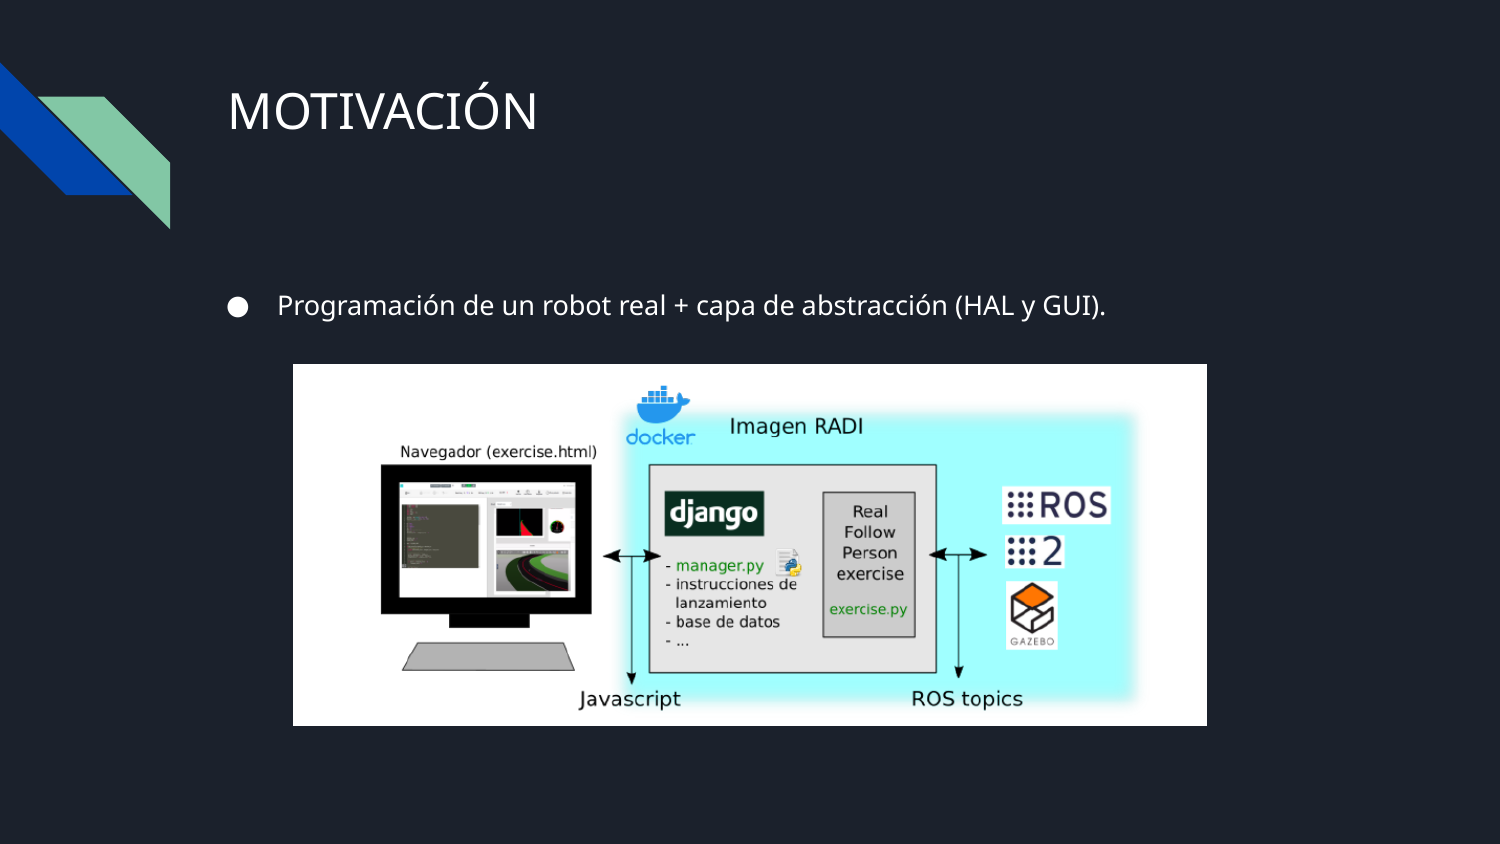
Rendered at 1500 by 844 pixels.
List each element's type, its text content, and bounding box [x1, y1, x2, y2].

list Programación de un robot real + capa de abstracción (HAL y GUI). [187, 257, 1392, 433]
title MOTIVACIÓN [212, 64, 1368, 215]
picture [292, 364, 1208, 726]
